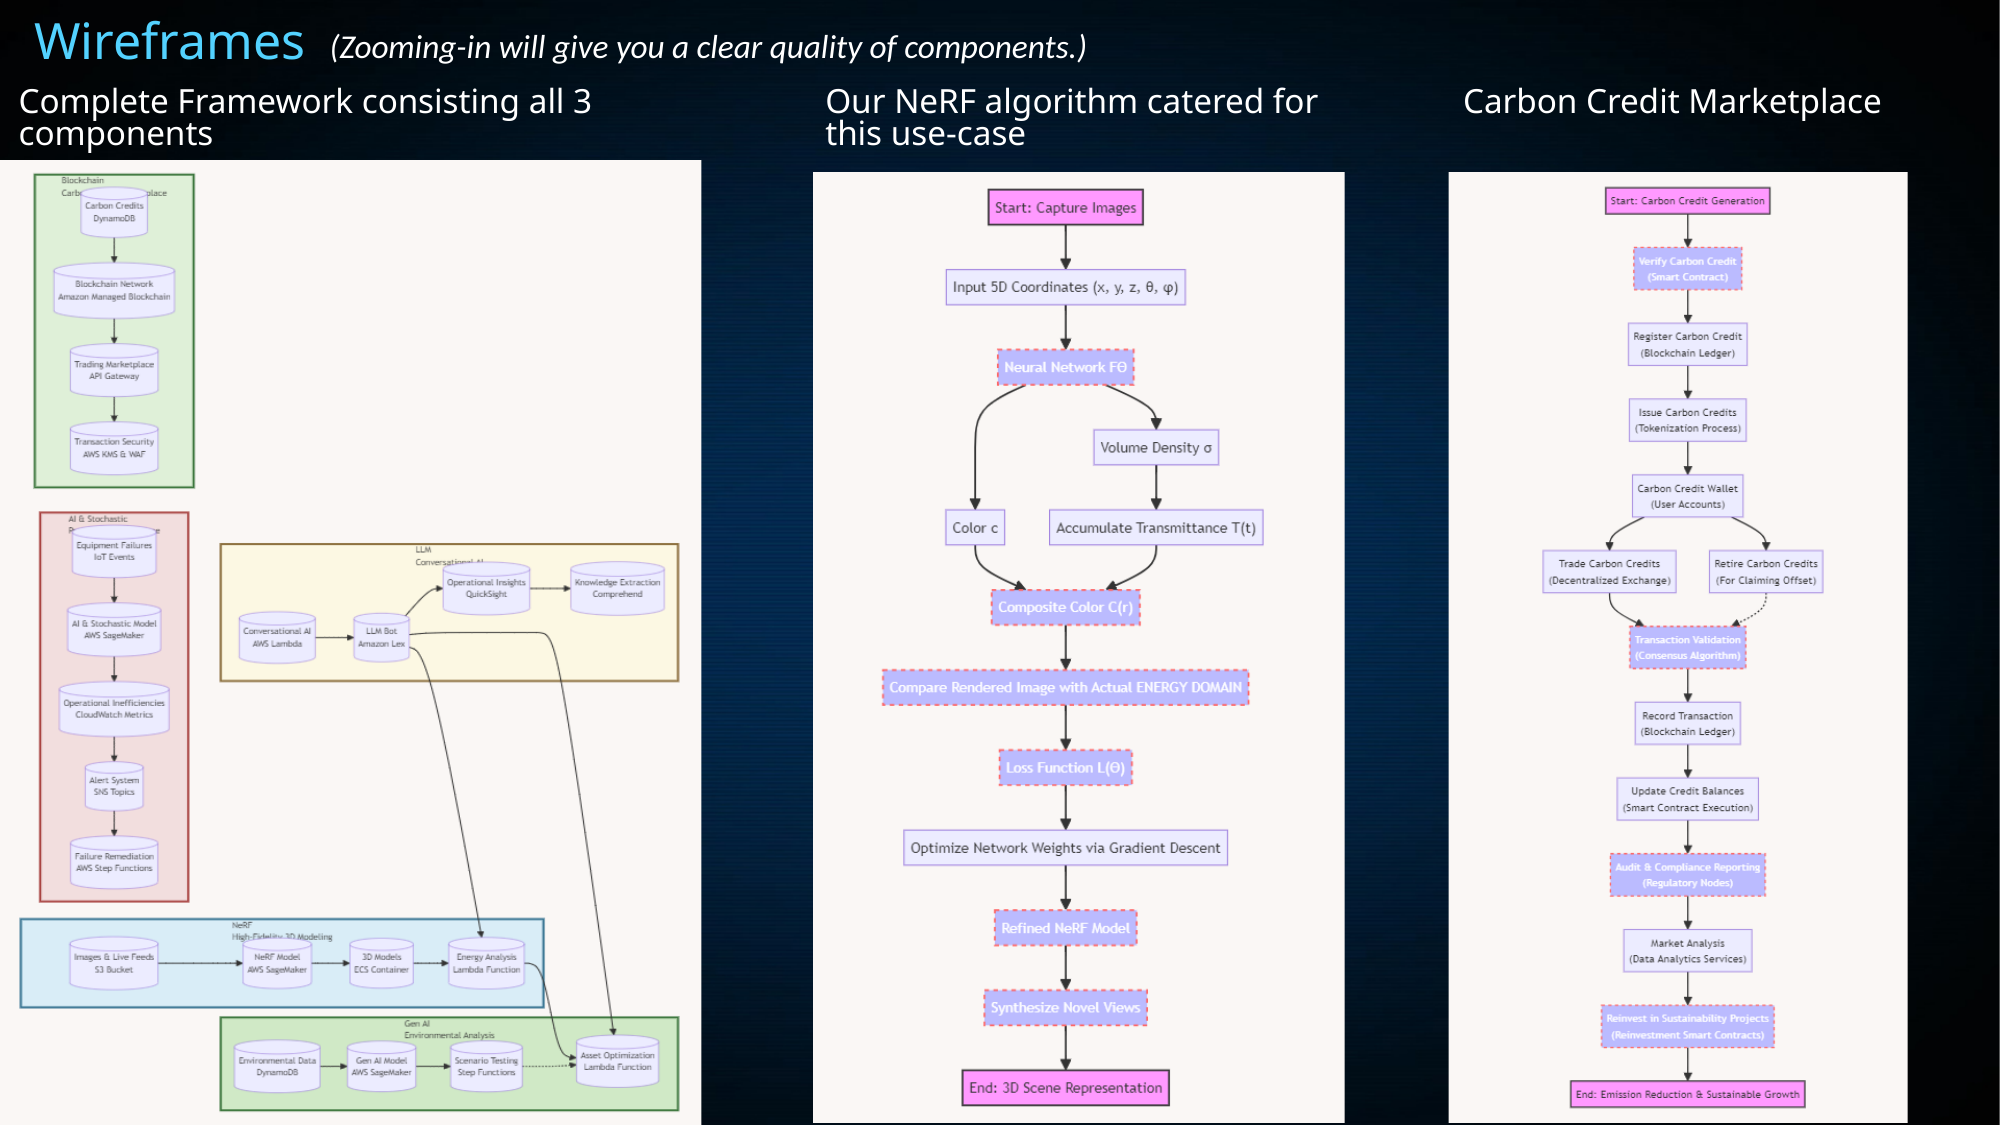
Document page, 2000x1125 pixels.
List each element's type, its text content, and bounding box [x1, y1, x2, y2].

picture [0, 0, 2000, 1125]
text_box Complete Framework consisting all 3 components [3, 81, 686, 159]
text_box Carbon Credit Marketplace [1448, 81, 1983, 128]
text_box (Zooming-in will give you a clear quality of components.) [314, 18, 1519, 73]
text_box Wireframes [19, 14, 702, 77]
text_box Our NeRF algorithm catered for this use-case [810, 81, 1345, 160]
